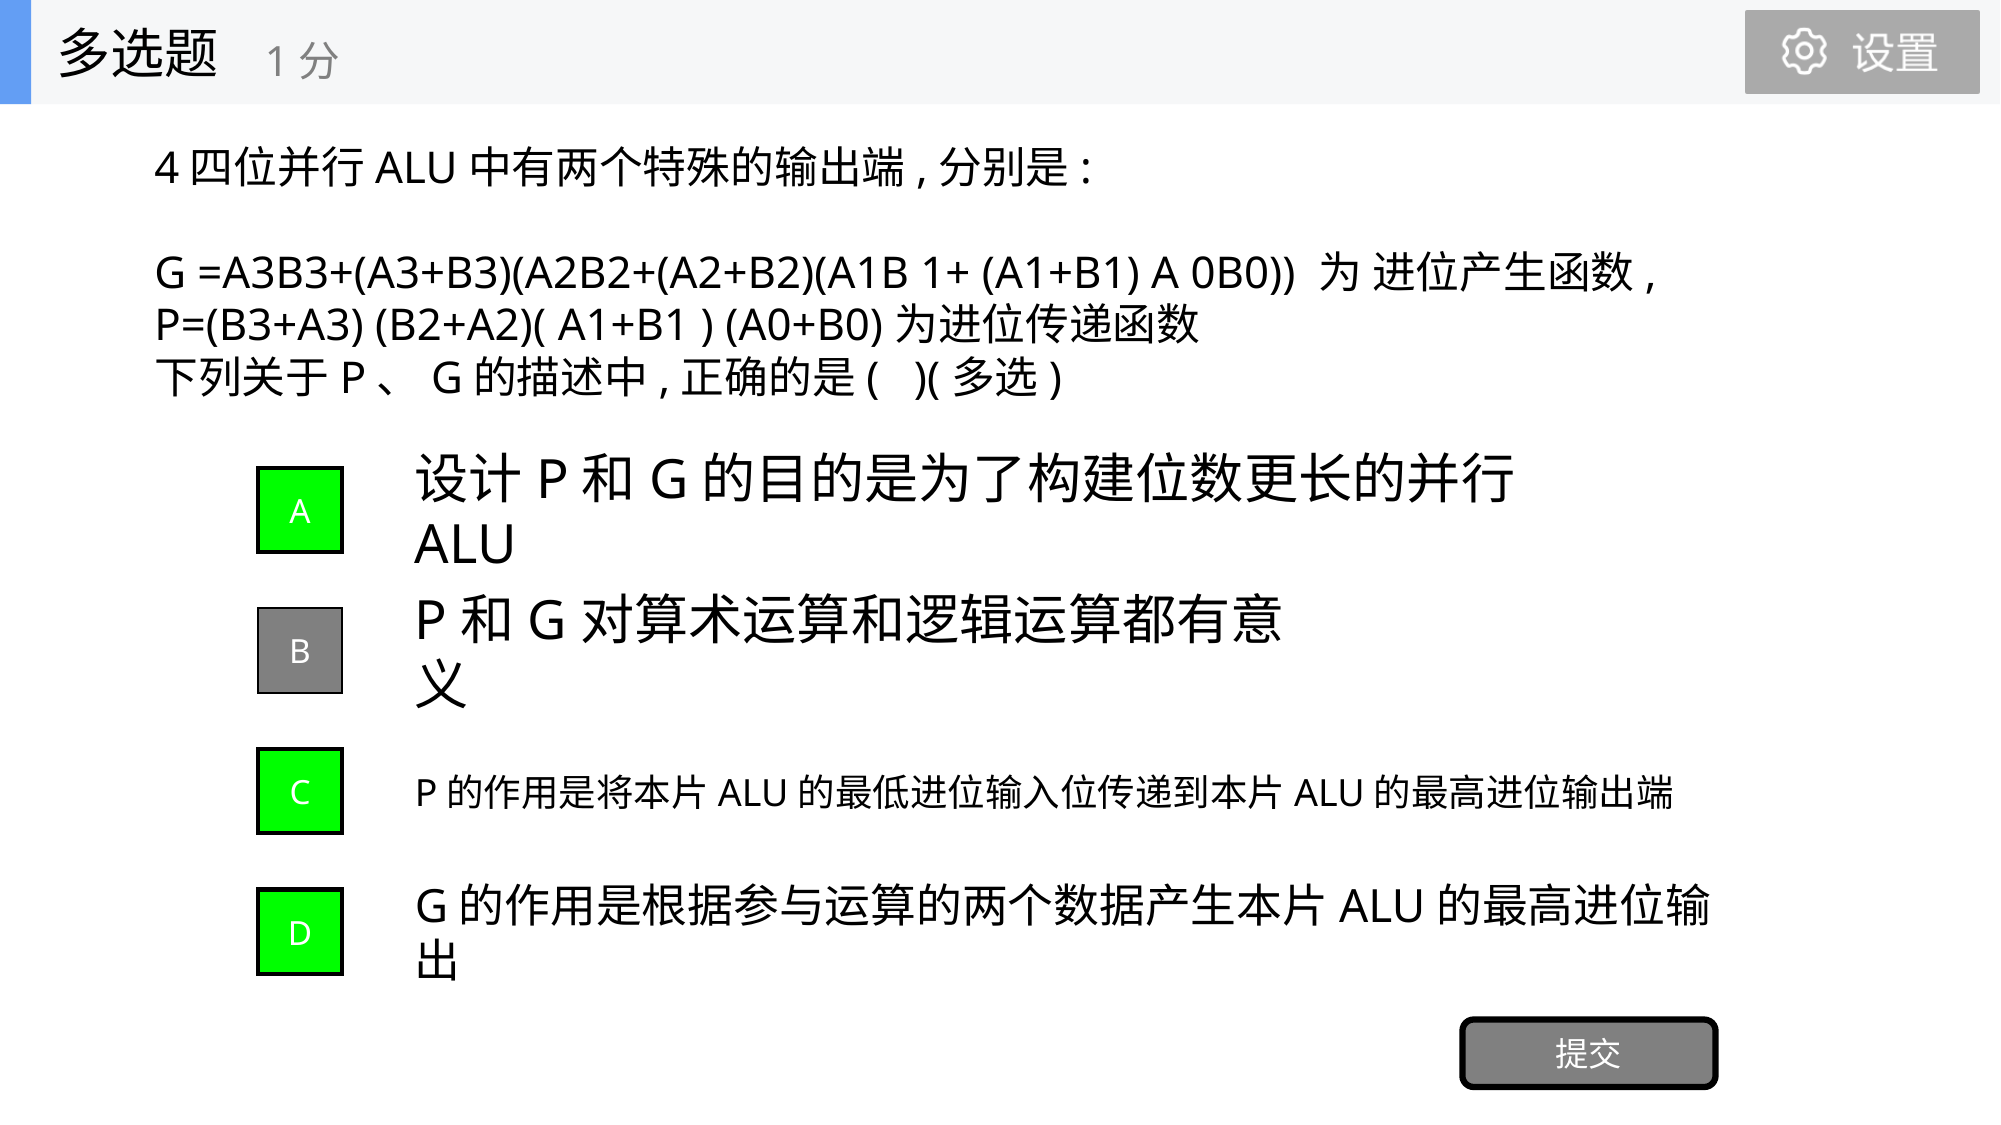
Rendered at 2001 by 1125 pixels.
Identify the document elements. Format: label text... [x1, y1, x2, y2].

text_box P的作用是将本片ALU的最低进位输入位传递到本片ALU的最高进位输出端 [399, 761, 1915, 821]
text_box 提交 [1461, 1018, 1717, 1089]
picture [1745, 10, 1980, 94]
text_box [0, 0, 2000, 105]
text_box D [257, 888, 343, 975]
text_box C [257, 748, 343, 834]
text_box 设计P和G的目的是为了构建位数更长的并行 ALU [399, 437, 1617, 583]
text_box 4四位并行ALU中有两个特殊的输出端,分别是: G =A3B3+(A3+B3)(A2B2+(A2+B2)(A1B 1+ (A1+B1) A 0B0)) 为 进位产生函数, P=(B3+A3) (B2+A2)( A1+B1 ) (A0+B0)为进位传递函数 下列关于P、G的描述中,正确的是( )(多选) [139, 132, 1880, 410]
text_box G的作用是根据参与运算的两个数据产生本片ALU的最高进位输出 [399, 869, 1759, 994]
text_box B [257, 607, 343, 694]
text_box P和G对算术运算和逻辑运算都有意义 [399, 578, 1332, 723]
text_box A [257, 467, 343, 553]
